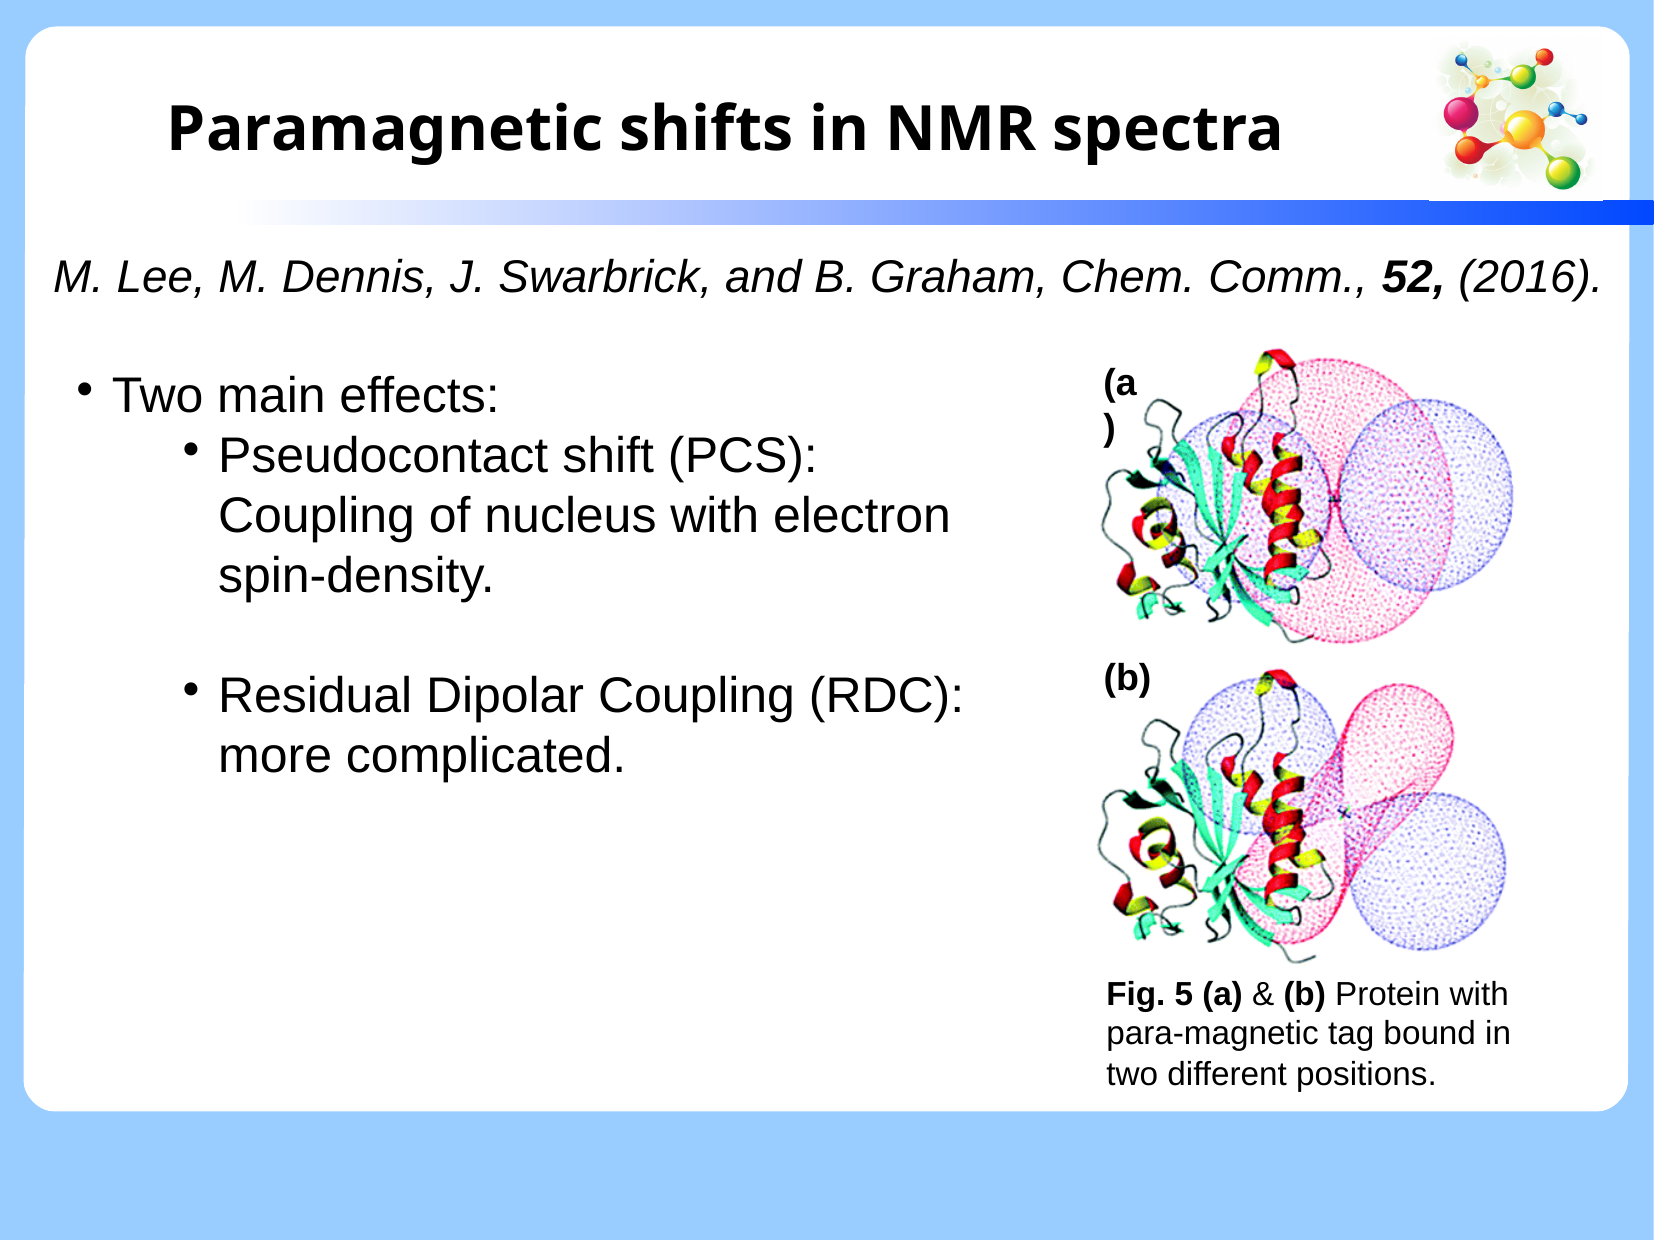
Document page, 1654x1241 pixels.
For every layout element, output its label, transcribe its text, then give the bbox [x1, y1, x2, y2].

text_box Fig. 5 (a) & (b) Protein with para-magnetic tag bound in two different positions. [1091, 964, 1557, 1091]
text_box [873, 201, 877, 224]
text_box [94, 338, 1018, 1140]
text_box M. Lee, M. Dennis, J. Swarbrick, and B. Graham, Chem. Comm., 52, (2016). [38, 238, 1654, 338]
text_box [790, 201, 794, 224]
text_box (b) [1088, 654, 1168, 664]
text_box [956, 201, 961, 224]
text_box Two main effects: Pseudocontact shift (PCS): Coupling of nucleus with electron spin-density. Residual Dipolar Coupling (RDC): more complicated. [61, 338, 1000, 994]
picture [1088, 335, 1523, 647]
text_box Paramagnetic shifts in NMR spectra [82, 49, 1370, 201]
picture [1428, 35, 1603, 201]
picture [1081, 665, 1523, 970]
